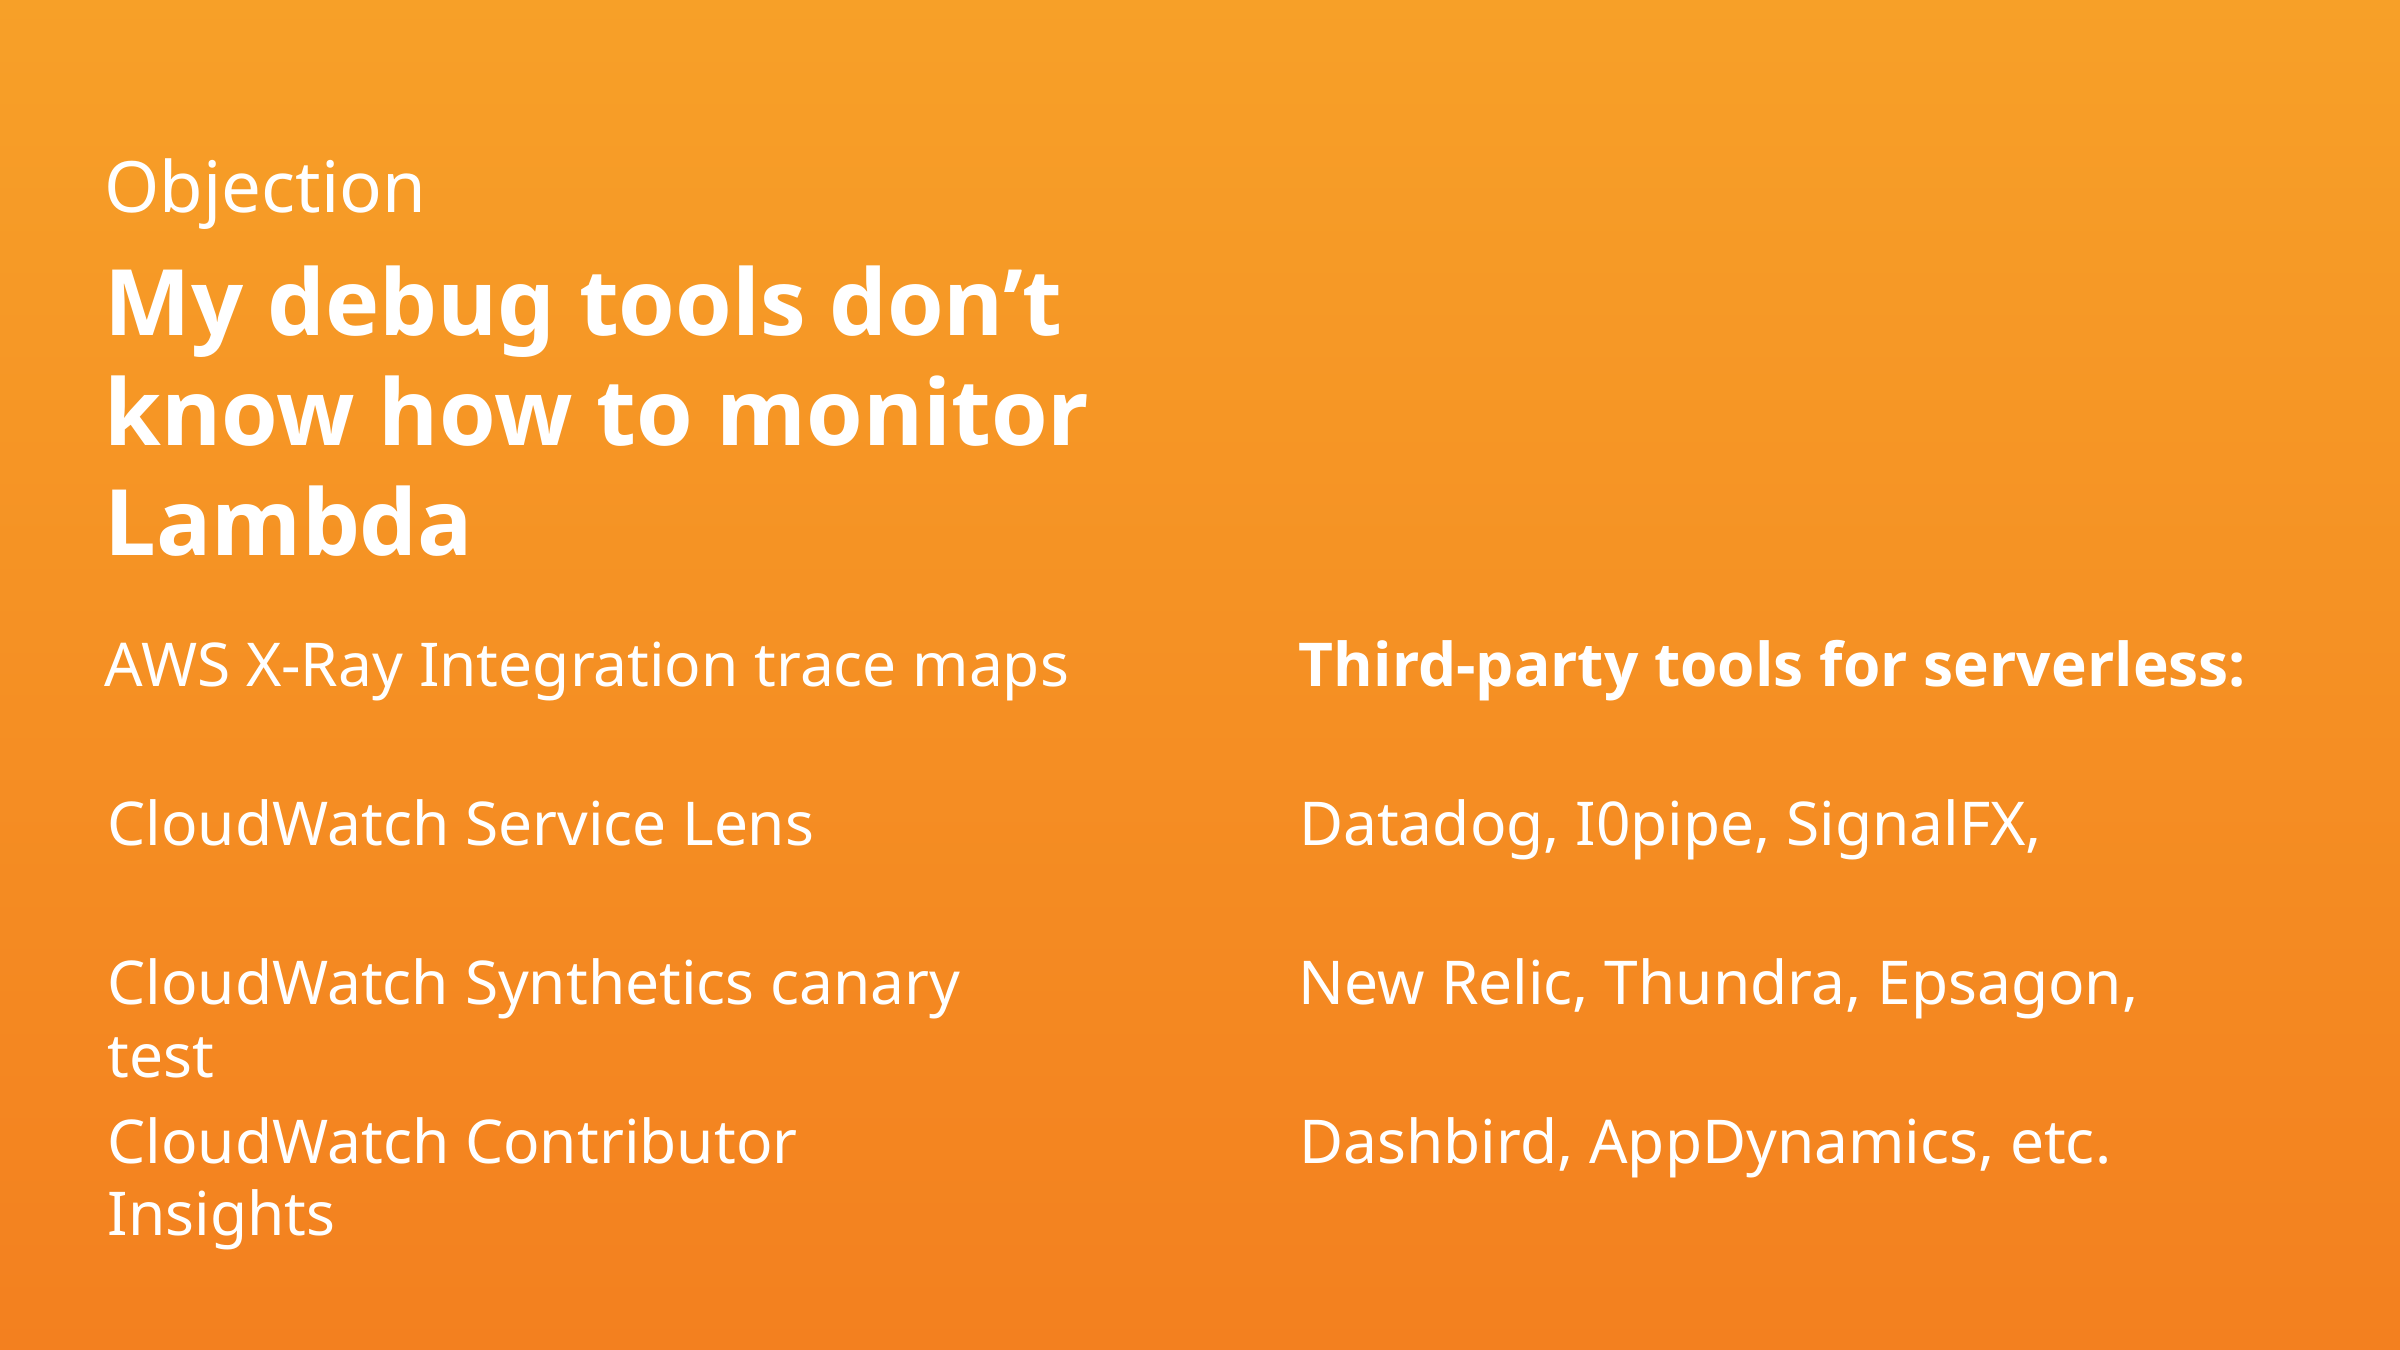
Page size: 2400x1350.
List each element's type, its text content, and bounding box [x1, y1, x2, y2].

text_box New Relic, Thundra, Epsagon, [1284, 936, 2285, 1029]
text_box AWS X-Ray Integration trace maps [89, 619, 1112, 711]
text_box My debug tools don’t know how to monitor Lambda [89, 236, 1338, 400]
text_box CloudWatch Contributor Insights [92, 1095, 1034, 1188]
text_box Objection [89, 133, 1200, 258]
text_box Datadog, I0pipe, SignalFX, [1284, 777, 2225, 870]
text_box Third-party tools for serverless: [1284, 619, 2307, 711]
text_box CloudWatch Service Lens [92, 777, 1034, 870]
text_box Dashbird, AppDynamics, etc. [1284, 1095, 2225, 1188]
text_box CloudWatch Synthetics canary test [92, 936, 1093, 1029]
